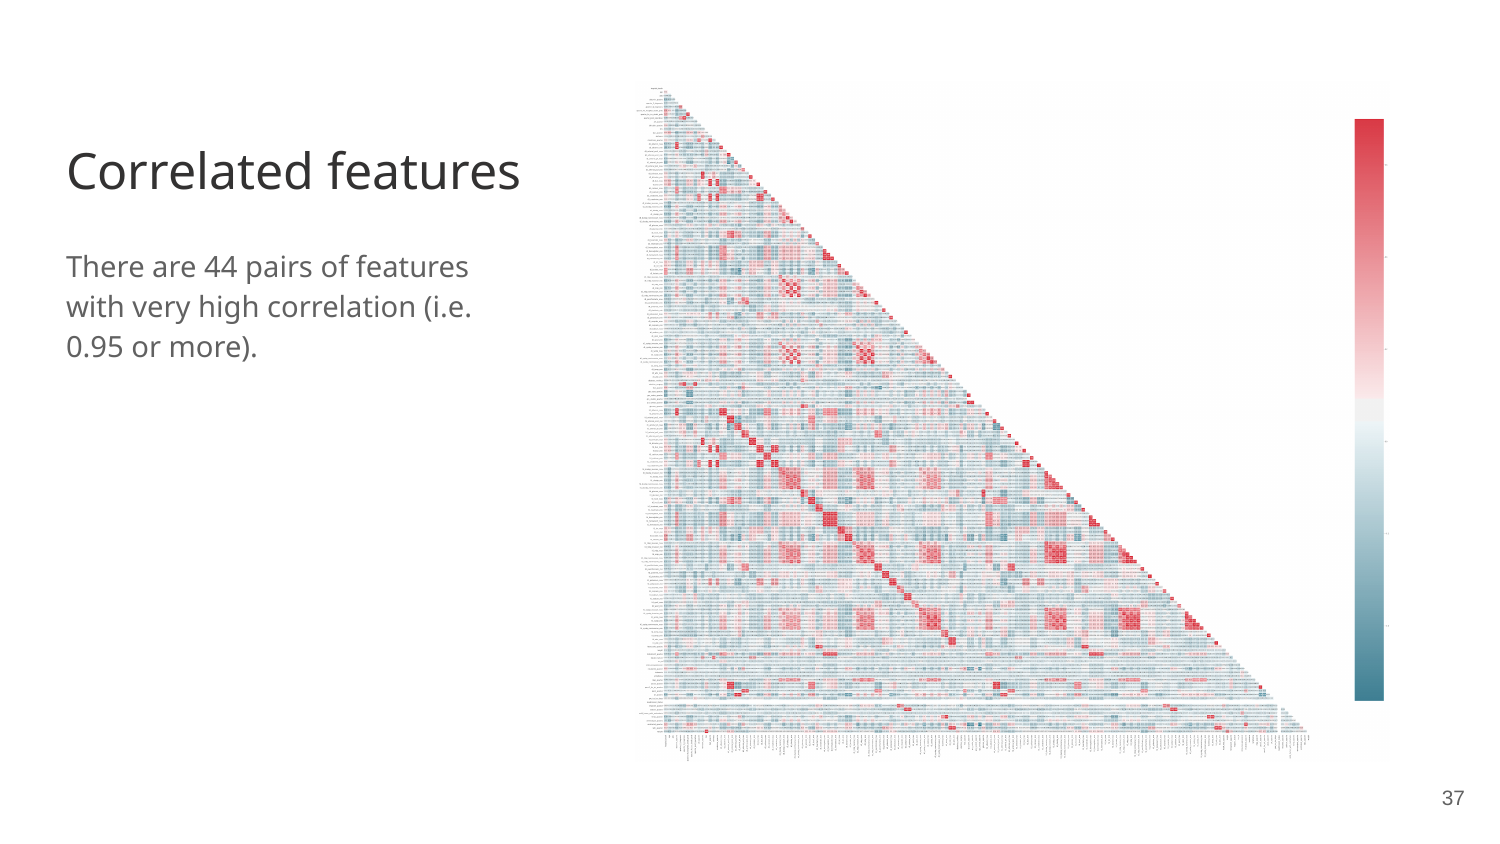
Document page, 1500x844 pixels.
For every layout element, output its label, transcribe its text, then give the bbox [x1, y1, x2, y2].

title Correlated features [51, 91, 569, 216]
list There are 44 pairs of features with very high correlation (i.e. 0.95 or more). [51, 227, 512, 750]
slide_number ‹#› [1389, 764, 1480, 830]
picture [634, 81, 1391, 763]
